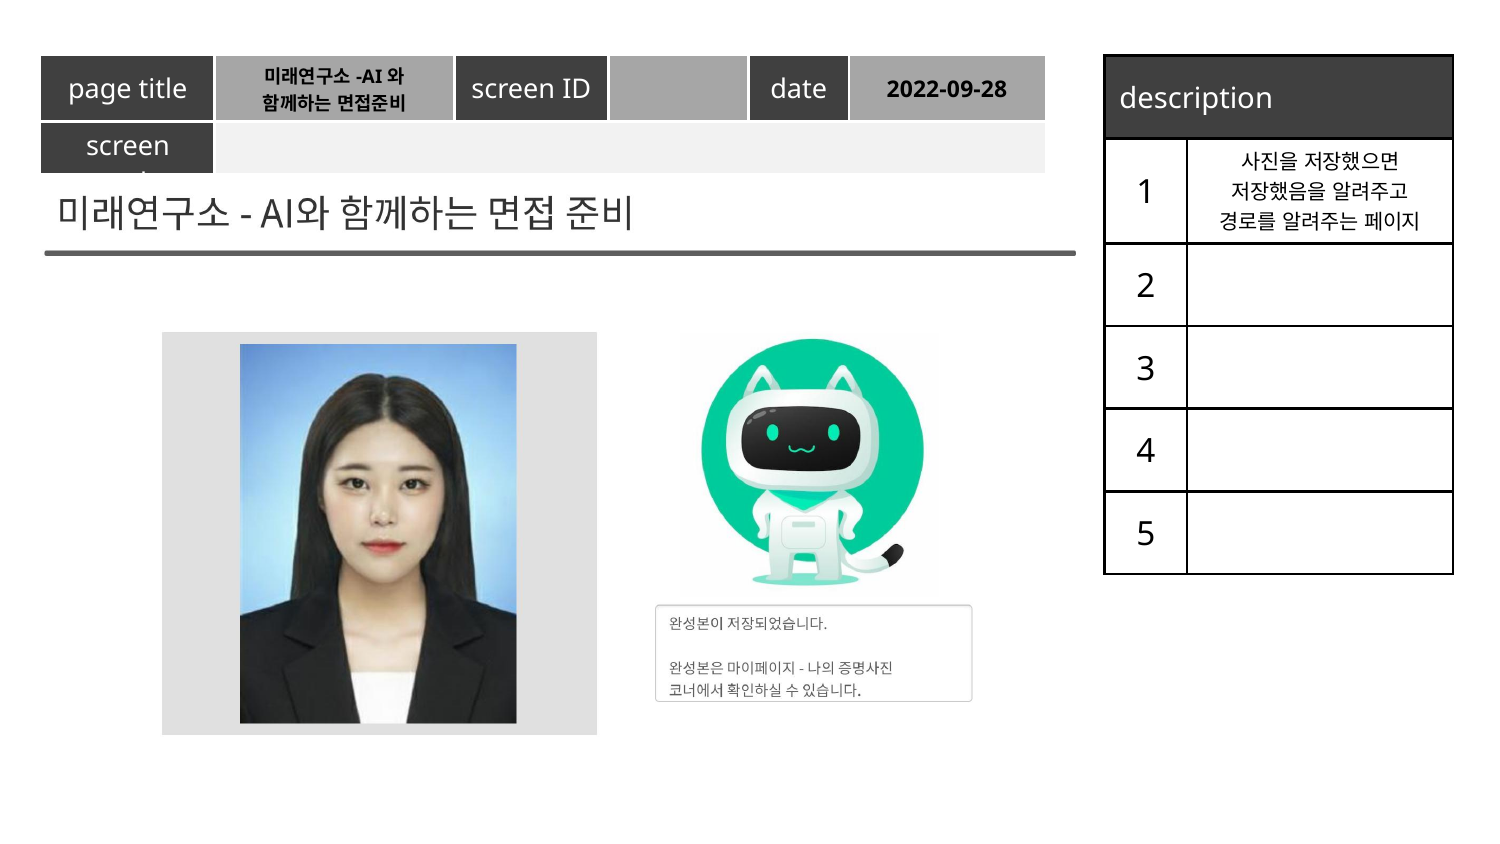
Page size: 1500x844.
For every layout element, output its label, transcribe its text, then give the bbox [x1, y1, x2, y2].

table_cell 3 [1106, 327, 1186, 407]
table_cell [1188, 493, 1452, 573]
table_cell 2 [1106, 245, 1186, 325]
table_header screen ID [456, 56, 607, 120]
table_cell 1 [1106, 140, 1186, 242]
table_cell 5 [1106, 493, 1186, 573]
table_cell 사진을 저장했으면 저장했음을 알려주고 경로를 알려주는 페이지 [1188, 140, 1452, 242]
table_header page title [41, 56, 213, 120]
picture [41, 173, 1076, 809]
table_cell [1188, 245, 1452, 325]
table_cell 4 [1106, 410, 1186, 490]
table_cell [1188, 410, 1452, 490]
table_cell screen path [41, 123, 213, 173]
table_header 미래연구소-AI와 함께하는 면접준비 [216, 56, 453, 120]
table_cell [1188, 327, 1452, 407]
table_header date [750, 56, 848, 120]
table_cell [216, 123, 1045, 172]
table_header description [1106, 57, 1452, 137]
table_header [610, 56, 747, 120]
table_header 2022-09-28 [850, 56, 1045, 120]
